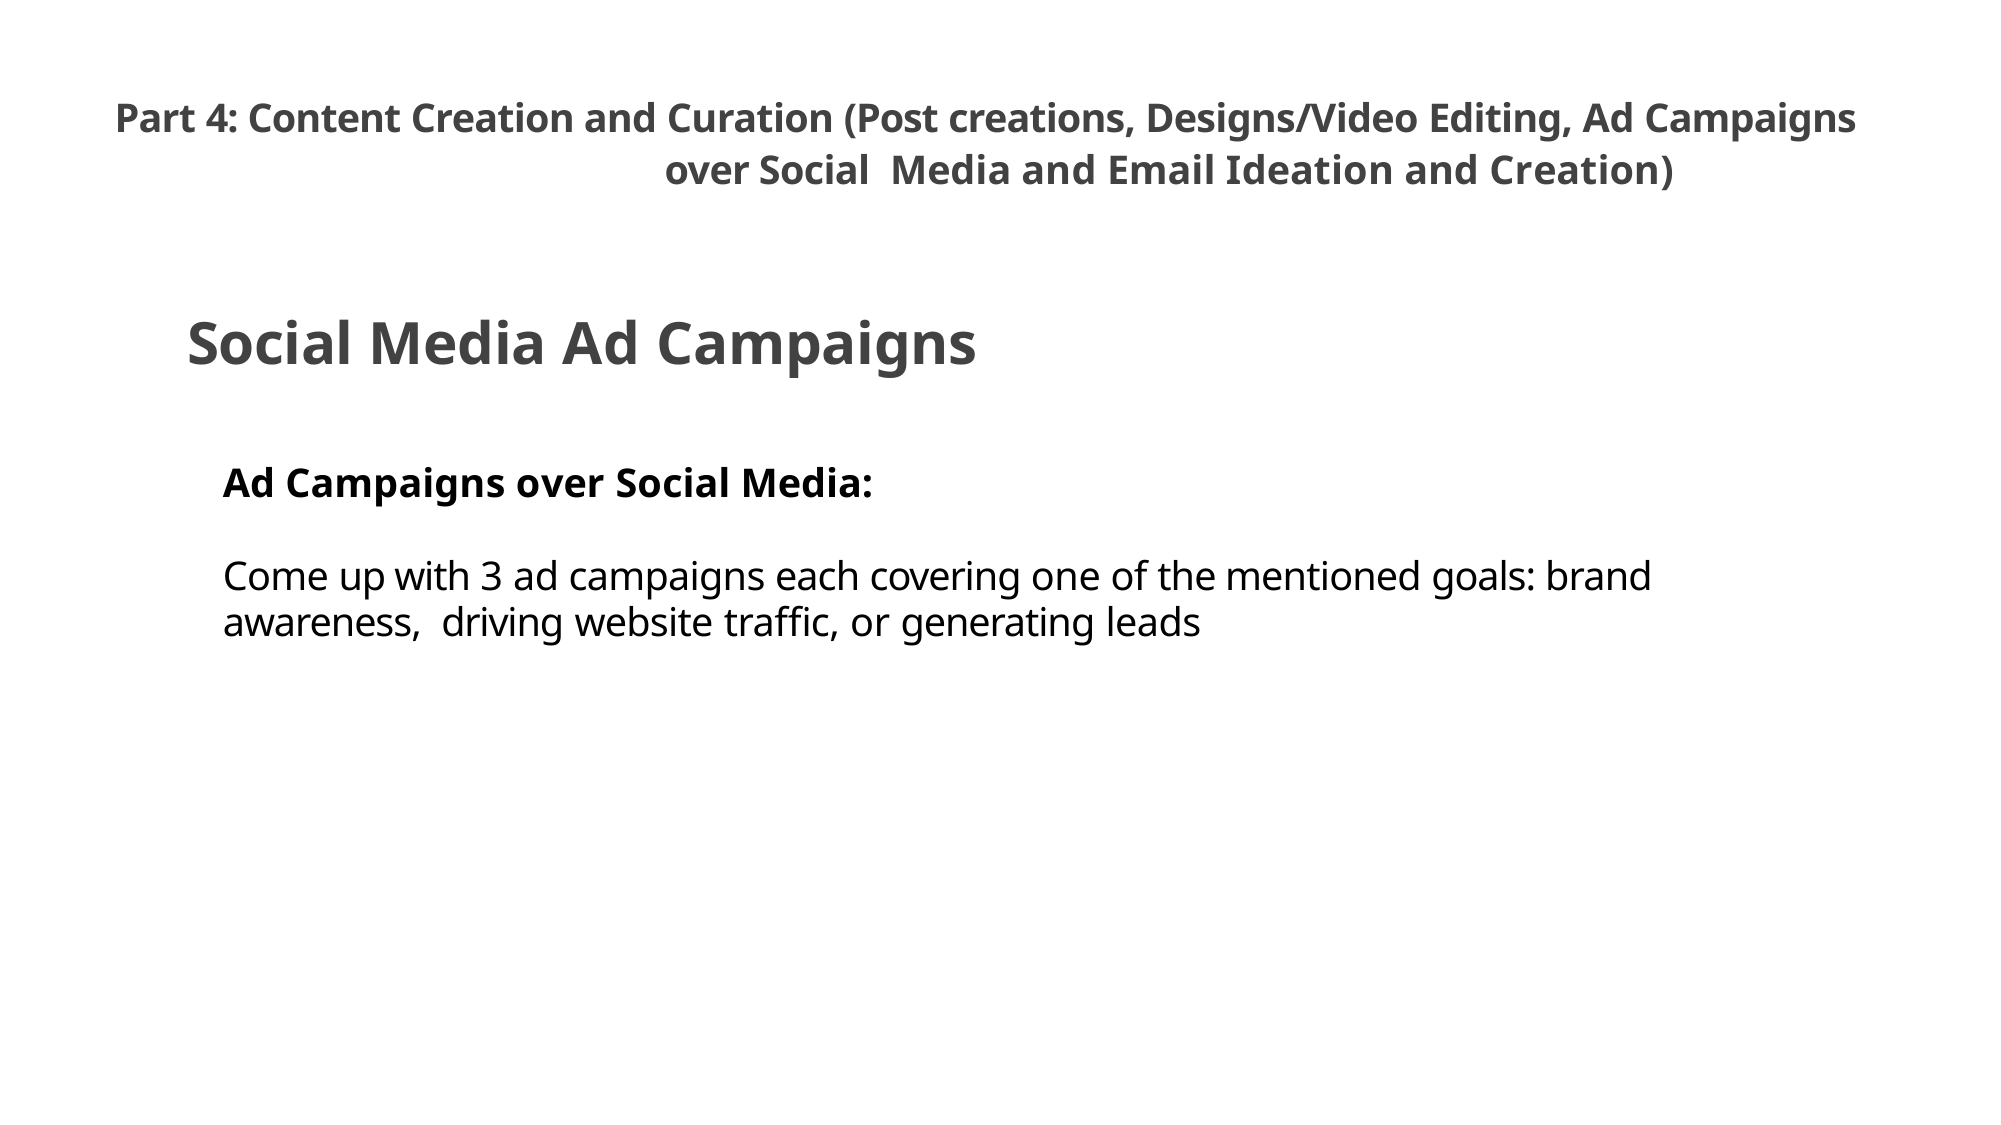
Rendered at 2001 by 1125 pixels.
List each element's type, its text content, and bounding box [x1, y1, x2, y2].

title Part 4: Content Creation and Curation (Post creations, Designs/Video Editing, Ad Campaigns over Social Media and Email Ideation and Creation) [112, 87, 1888, 278]
text_box Social Media Ad Campaigns Ad Campaigns over Social Media: Come up with 3 ad campaigns each covering one of the mentioned goals: brand awareness, driving website traffic, or generating leads [185, 304, 1777, 645]
